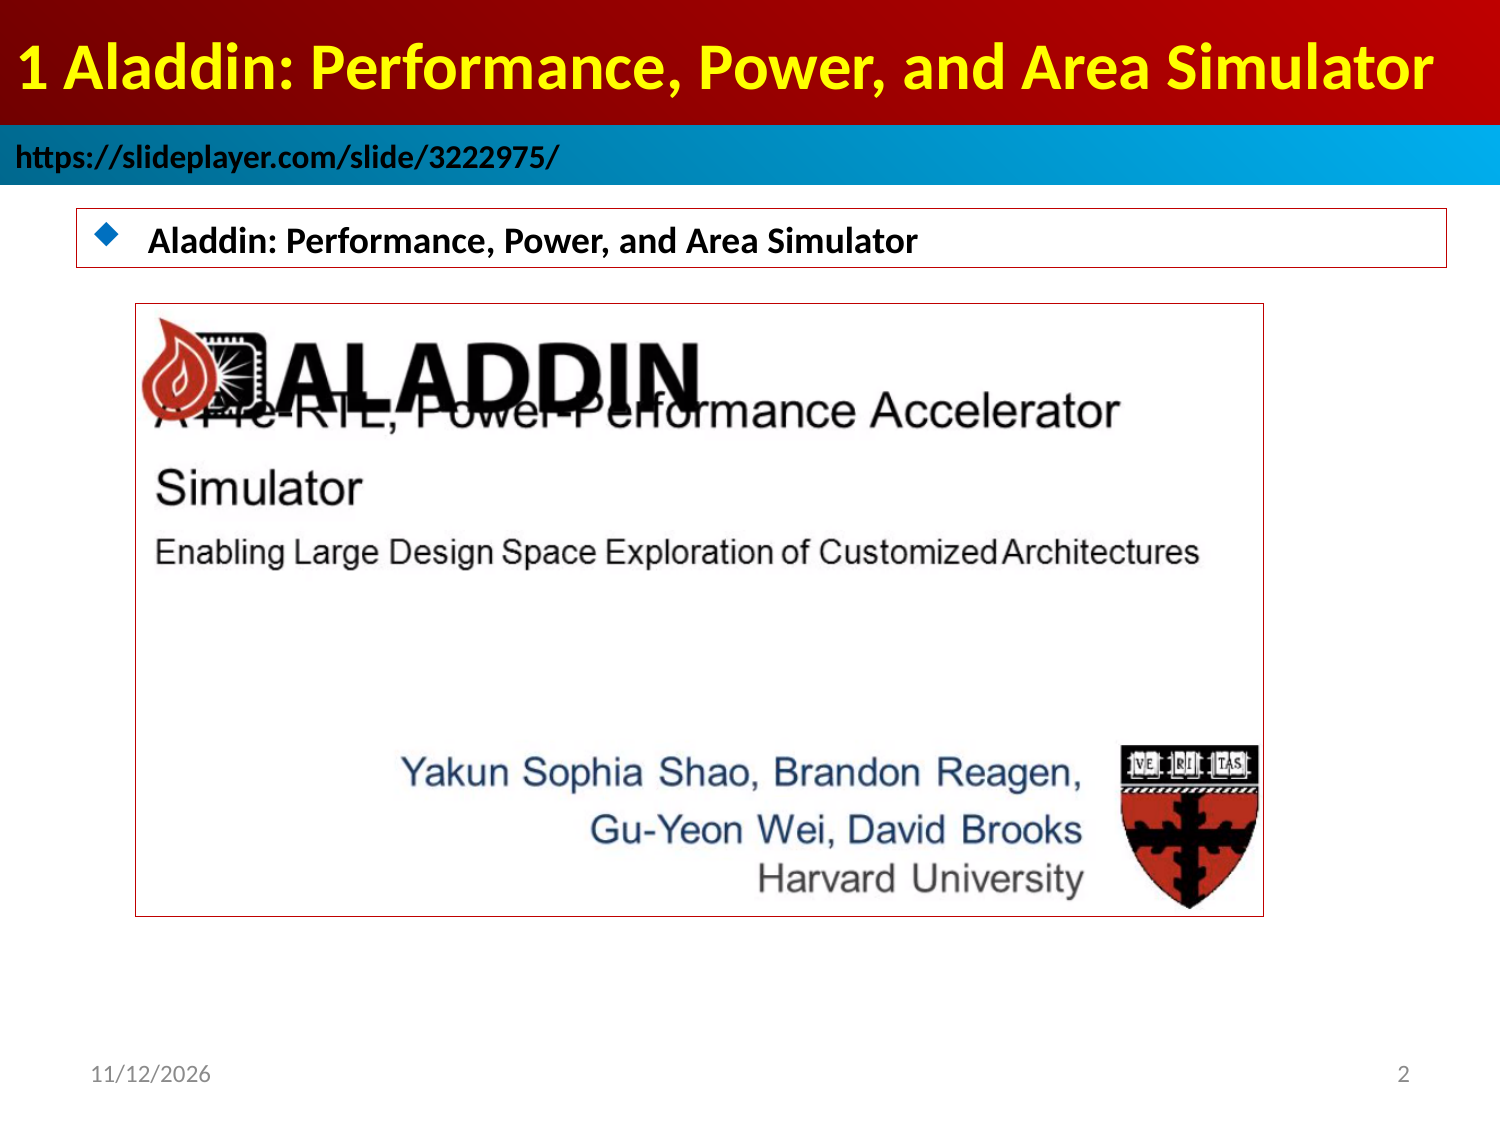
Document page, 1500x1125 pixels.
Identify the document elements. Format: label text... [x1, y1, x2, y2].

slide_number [75, 1042, 425, 1103]
text_box https://slideplayer.com/slide/3222975/ [0, 125, 1500, 185]
subtitle Aladdin: Performance, Power, and Area Simulator [76, 208, 1447, 268]
slide_number 2 [1074, 1042, 1425, 1103]
title 1 Aladdin: Performance, Power, and Area Simulator [0, 0, 1500, 125]
picture [135, 303, 1264, 918]
